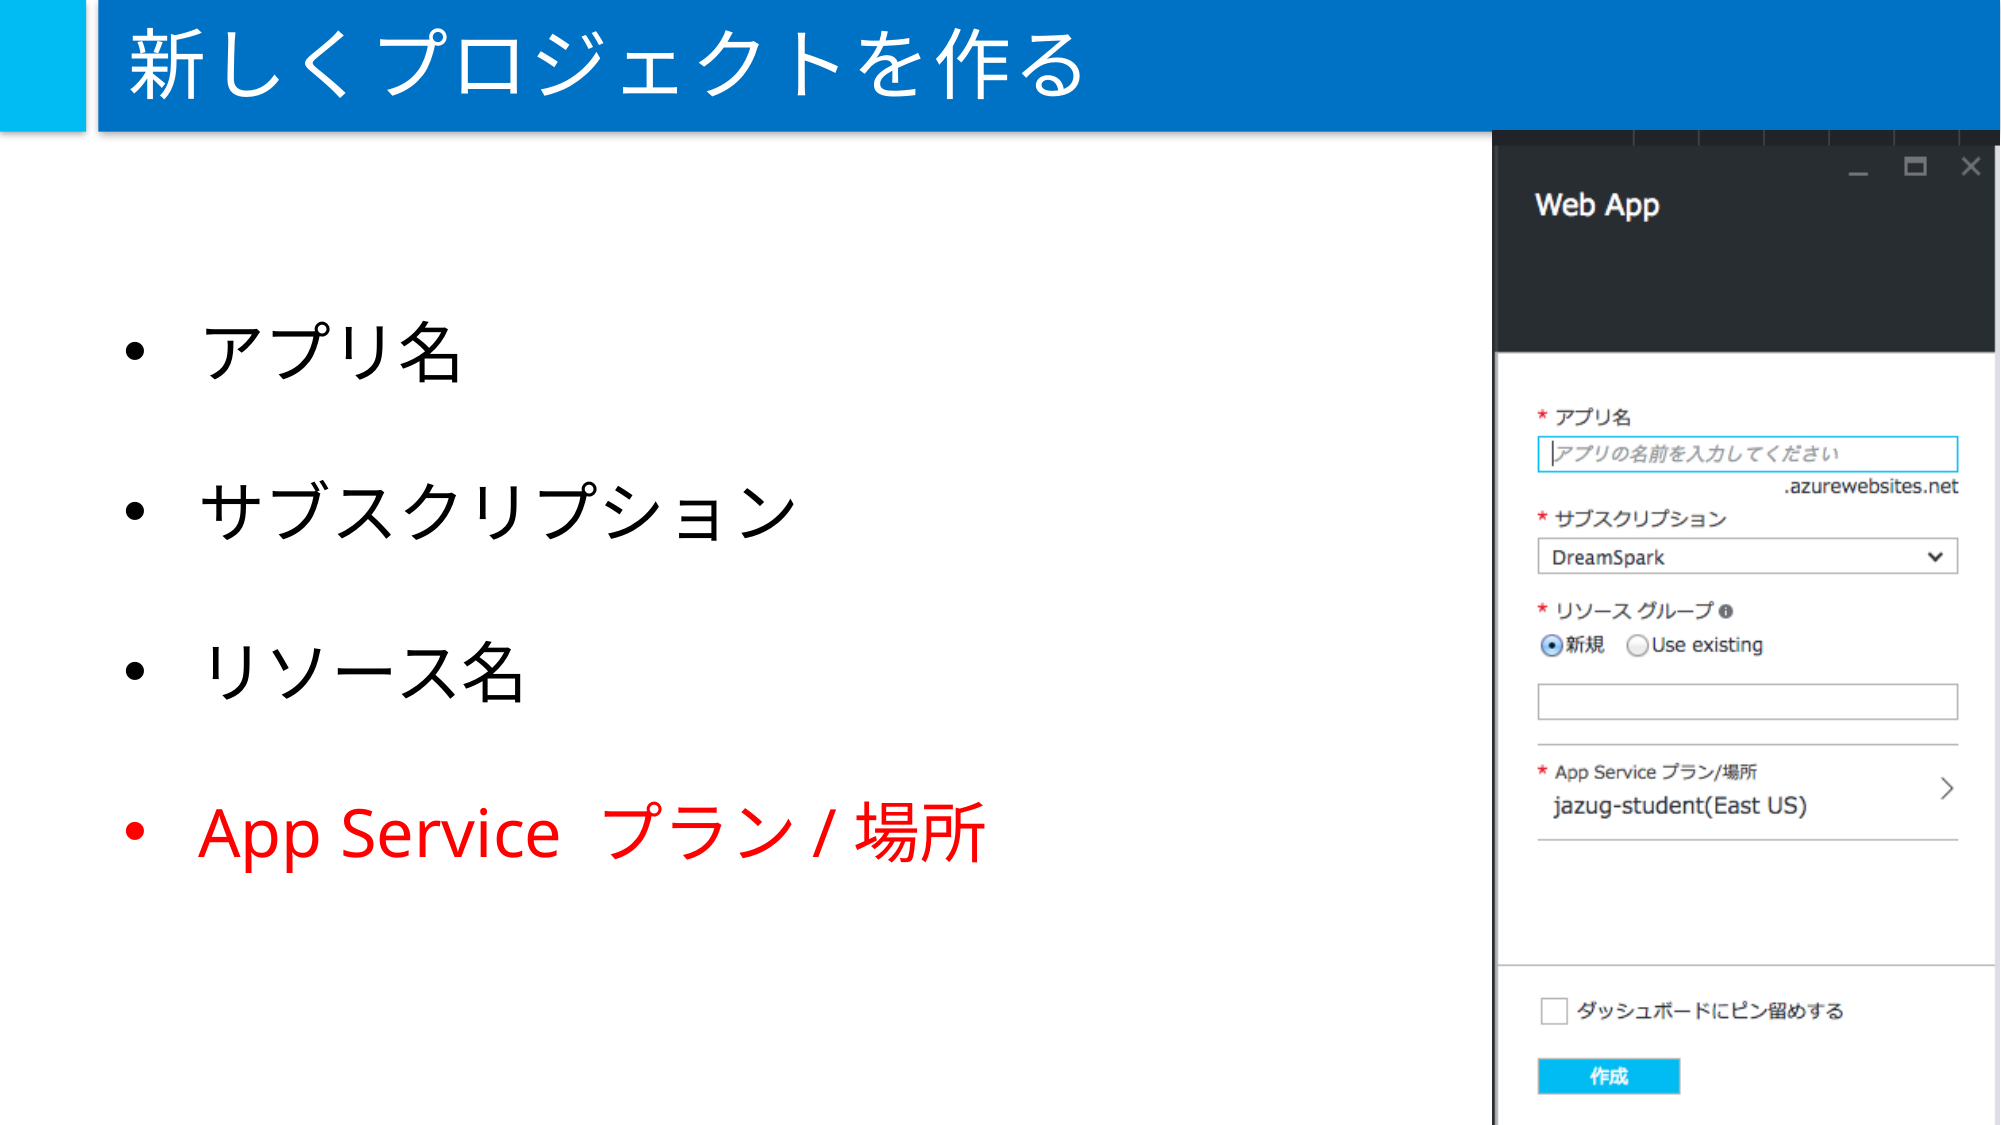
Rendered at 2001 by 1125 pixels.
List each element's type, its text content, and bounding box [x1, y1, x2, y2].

picture [1492, 130, 2000, 1125]
title 新しくプロジェクトを作る [98, 0, 2000, 132]
text_box アプリ名 サブスクリプション リソース名 App Service プラン/場所 [108, 219, 1173, 1042]
